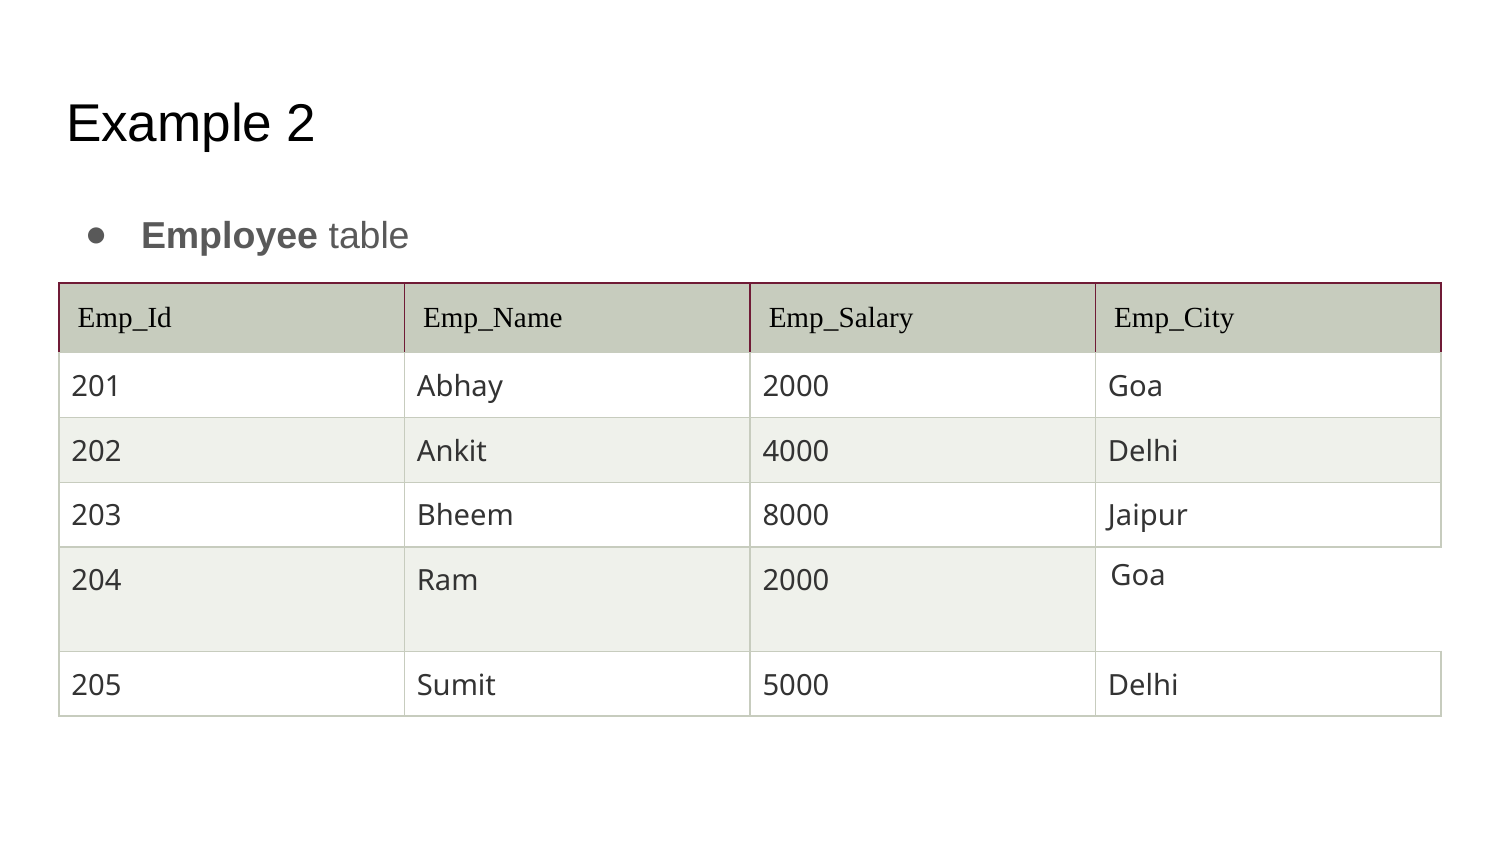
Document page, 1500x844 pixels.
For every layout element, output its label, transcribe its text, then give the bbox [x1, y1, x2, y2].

list Employee table [51, 189, 1449, 750]
table_cell 2000 [751, 353, 1095, 417]
table_cell 8000 [751, 483, 1095, 546]
table_header Emp_Id [60, 284, 404, 352]
table_cell Ankit [405, 418, 749, 482]
table_cell 2000 [751, 548, 1095, 651]
table_cell Abhay [405, 353, 749, 417]
table_header Emp_City [1096, 284, 1440, 352]
table_cell Goa [1096, 548, 1441, 651]
table_cell Sumit [405, 652, 749, 715]
title Example 2 [51, 72, 1449, 167]
table_cell Delhi [1096, 418, 1440, 482]
table_cell 204 [60, 548, 404, 651]
table_cell Ram [405, 548, 749, 651]
table_cell Jaipur [1096, 483, 1440, 546]
table_cell 203 [60, 483, 404, 546]
table_cell 205 [60, 652, 404, 715]
table_header Emp_Name [405, 284, 749, 352]
table_cell Delhi [1096, 652, 1440, 715]
table_cell 4000 [751, 418, 1095, 482]
table_header Emp_Salary [751, 284, 1095, 352]
table_cell 201 [60, 353, 404, 417]
table_cell 202 [60, 418, 404, 482]
table_cell Bheem [405, 483, 749, 546]
table_cell Goa [1096, 353, 1440, 417]
table_cell 5000 [751, 652, 1095, 715]
